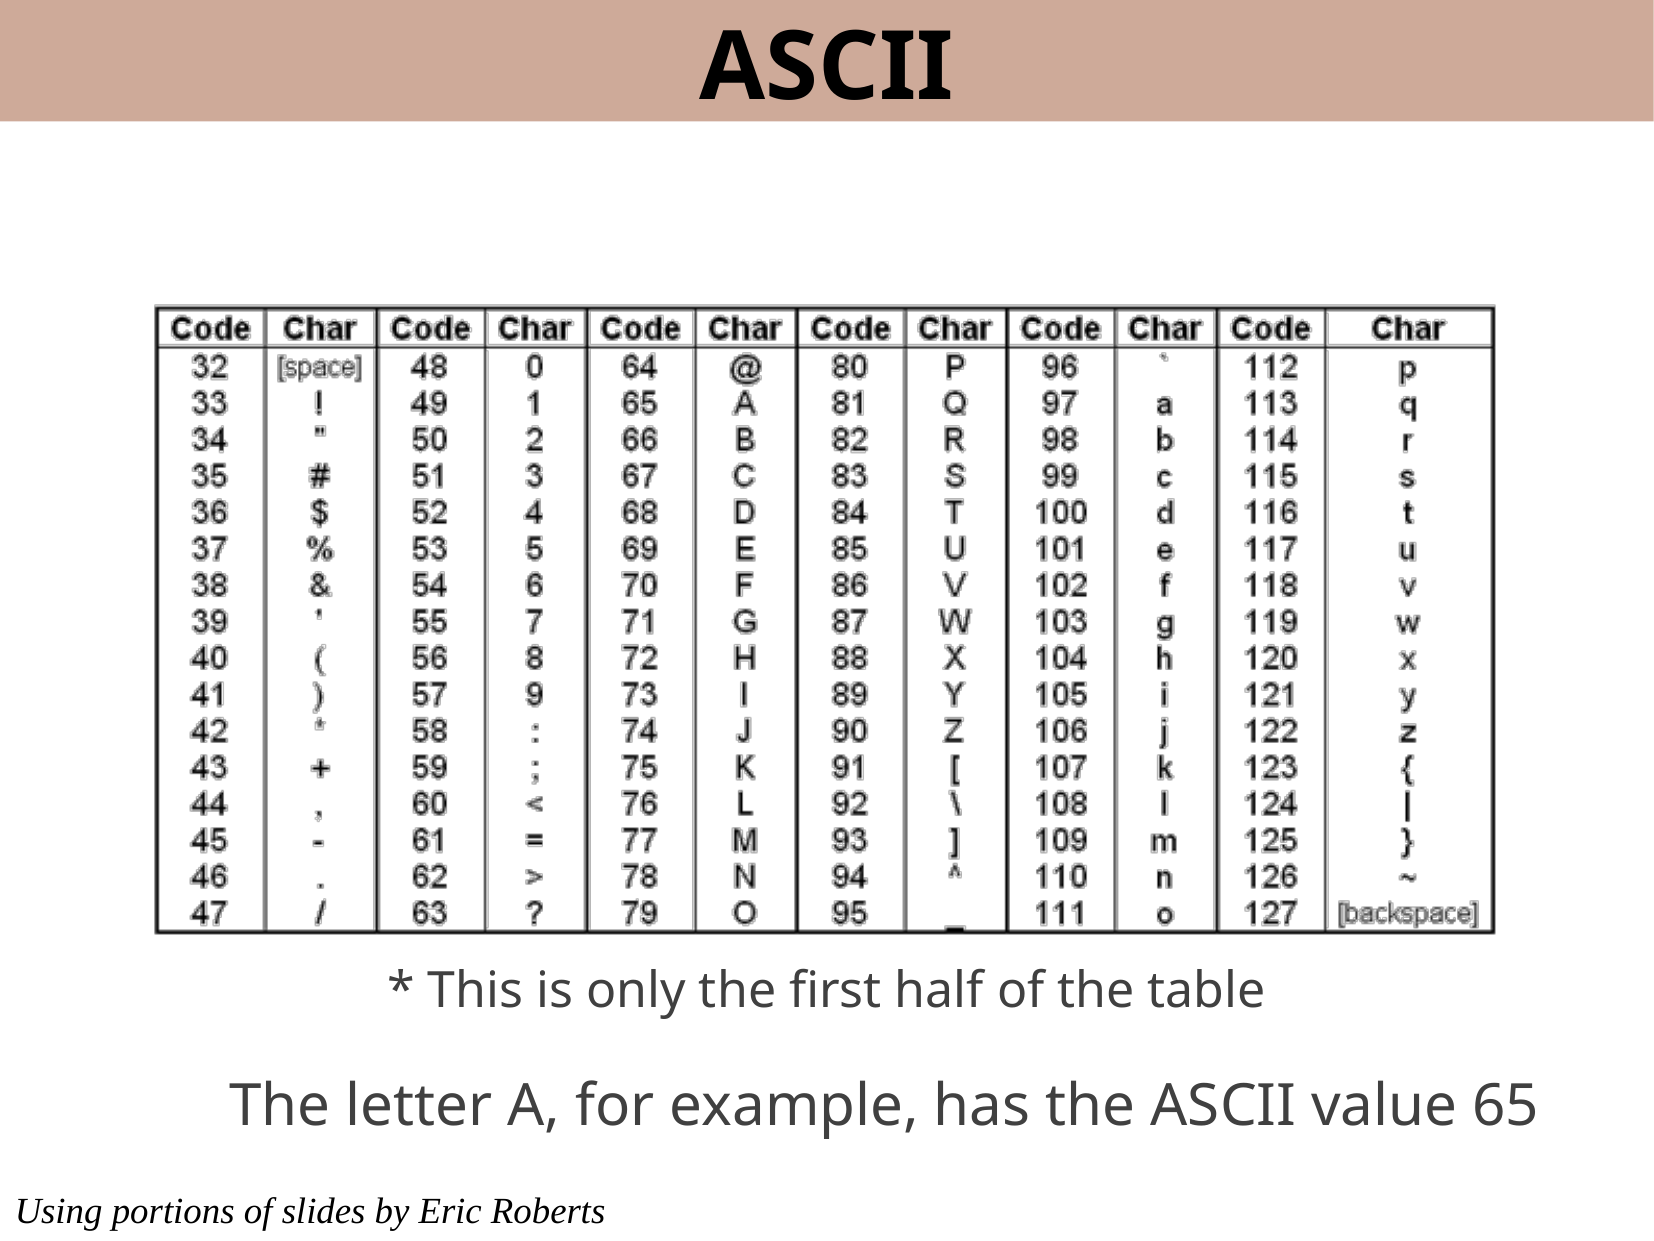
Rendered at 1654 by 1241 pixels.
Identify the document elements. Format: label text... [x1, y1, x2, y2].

picture [149, 296, 1505, 944]
text_box The letter A, for example, has the ASCII value 65 [214, 1070, 1654, 1145]
text_box * This is only the first half of the table [372, 952, 1281, 1026]
text_box ASCII [0, 0, 1654, 122]
text_box Using portions of slides by Eric Roberts [0, 1179, 895, 1239]
